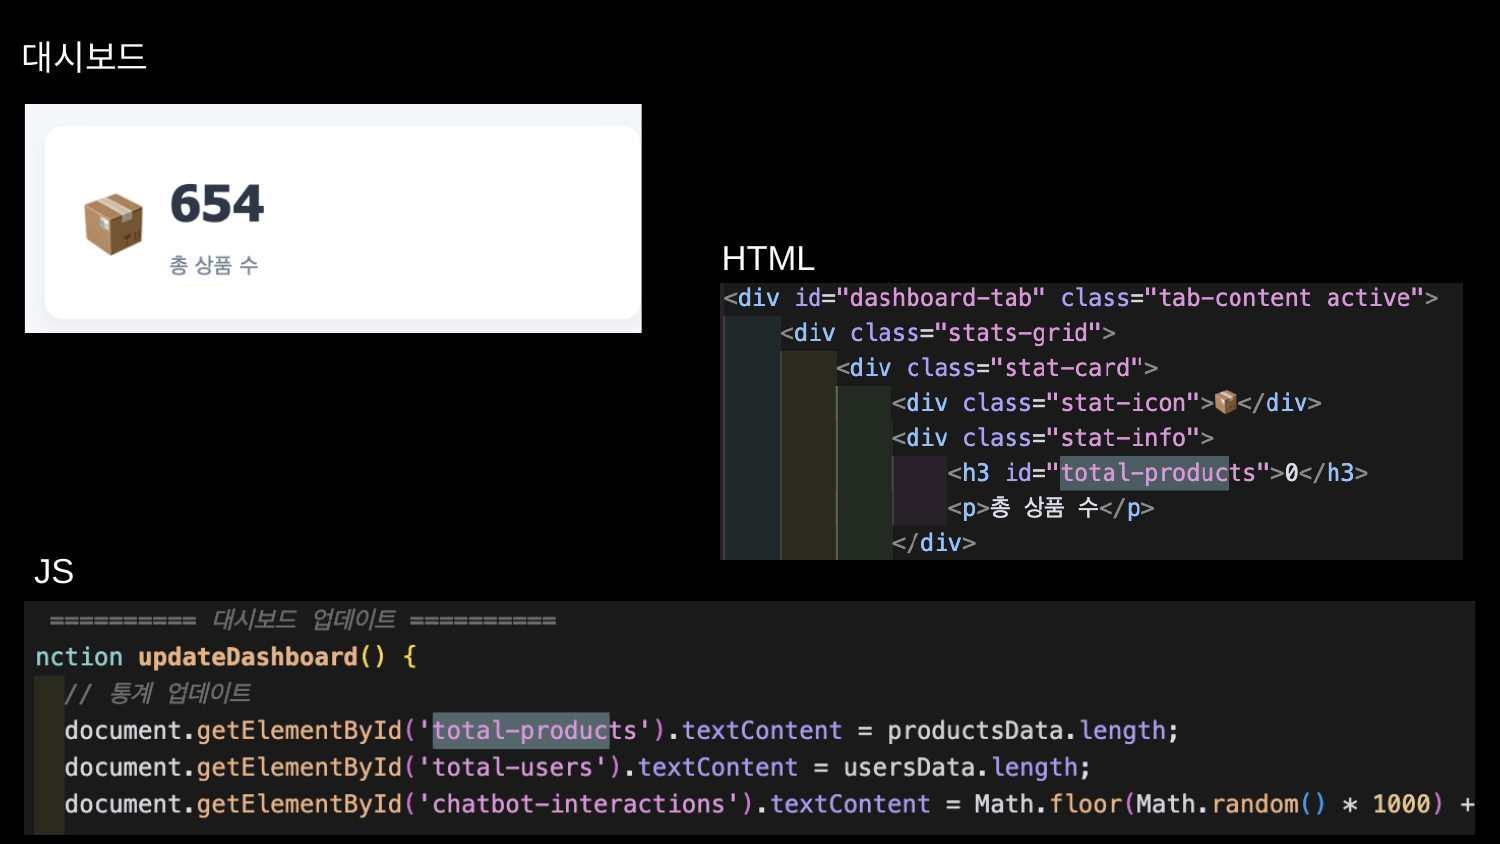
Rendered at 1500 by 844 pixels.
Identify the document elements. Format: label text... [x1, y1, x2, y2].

picture [719, 283, 1463, 561]
text_box JS [20, 534, 397, 576]
picture [24, 601, 1476, 835]
text_box 대시보드 [7, 22, 384, 64]
text_box HTML [707, 222, 1084, 264]
picture [24, 104, 642, 334]
